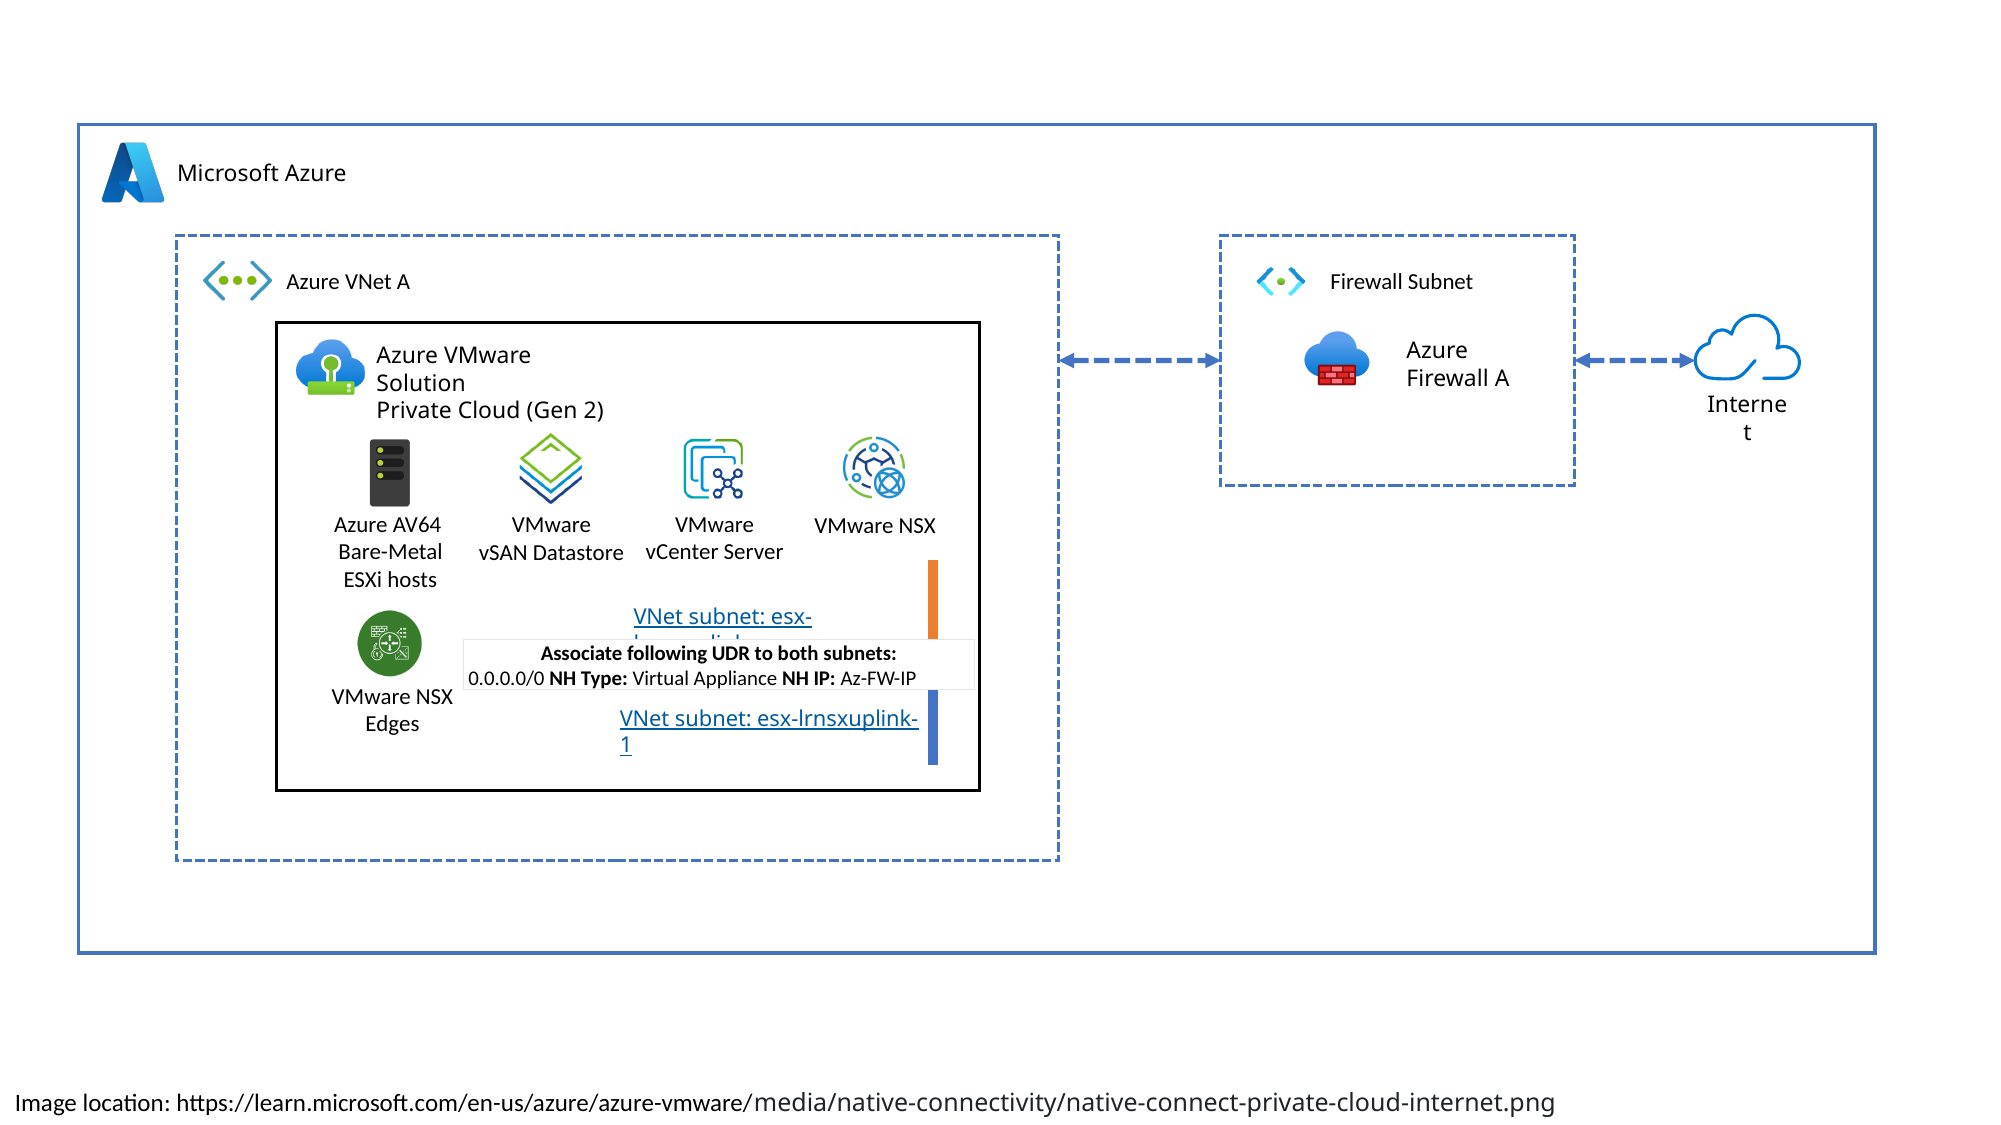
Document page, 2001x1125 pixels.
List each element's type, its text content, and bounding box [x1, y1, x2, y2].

picture [1247, 256, 1315, 305]
picture [357, 610, 422, 677]
text_box VNet subnet: esx-lrnsxuplink-1 [605, 697, 932, 765]
text_box [176, 235, 1059, 861]
picture [517, 432, 585, 504]
picture [840, 435, 909, 501]
picture [203, 246, 272, 315]
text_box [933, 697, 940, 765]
text_box [1695, 315, 1800, 379]
picture [99, 138, 167, 207]
text_box Firewall Subnet [1330, 266, 1474, 295]
text_box [1220, 235, 1575, 486]
picture [296, 333, 365, 402]
text_box VNet subnet: esx-lrnsxuplink [618, 595, 932, 639]
text_box [78, 124, 1875, 954]
text_box Microsoft Azure [177, 158, 347, 187]
picture [680, 435, 749, 502]
picture [352, 434, 428, 510]
text_box Azure VNet A [286, 266, 411, 295]
text_box Associate following UDR to both subnets: 0.0.0.0/0 NH Type: Virtual Appliance NH IP: Az-FW-IP [463, 639, 975, 690]
picture [1303, 330, 1371, 386]
text_box Image location: https://learn.microsoft.com/en-us/azure/azure-vmware/media/native-connectivity/native-connect-private-cloud-internet.png [0, 1079, 1832, 1125]
text_box Azure Firewall A [1406, 335, 1510, 391]
text_box Internet [1707, 389, 1788, 445]
